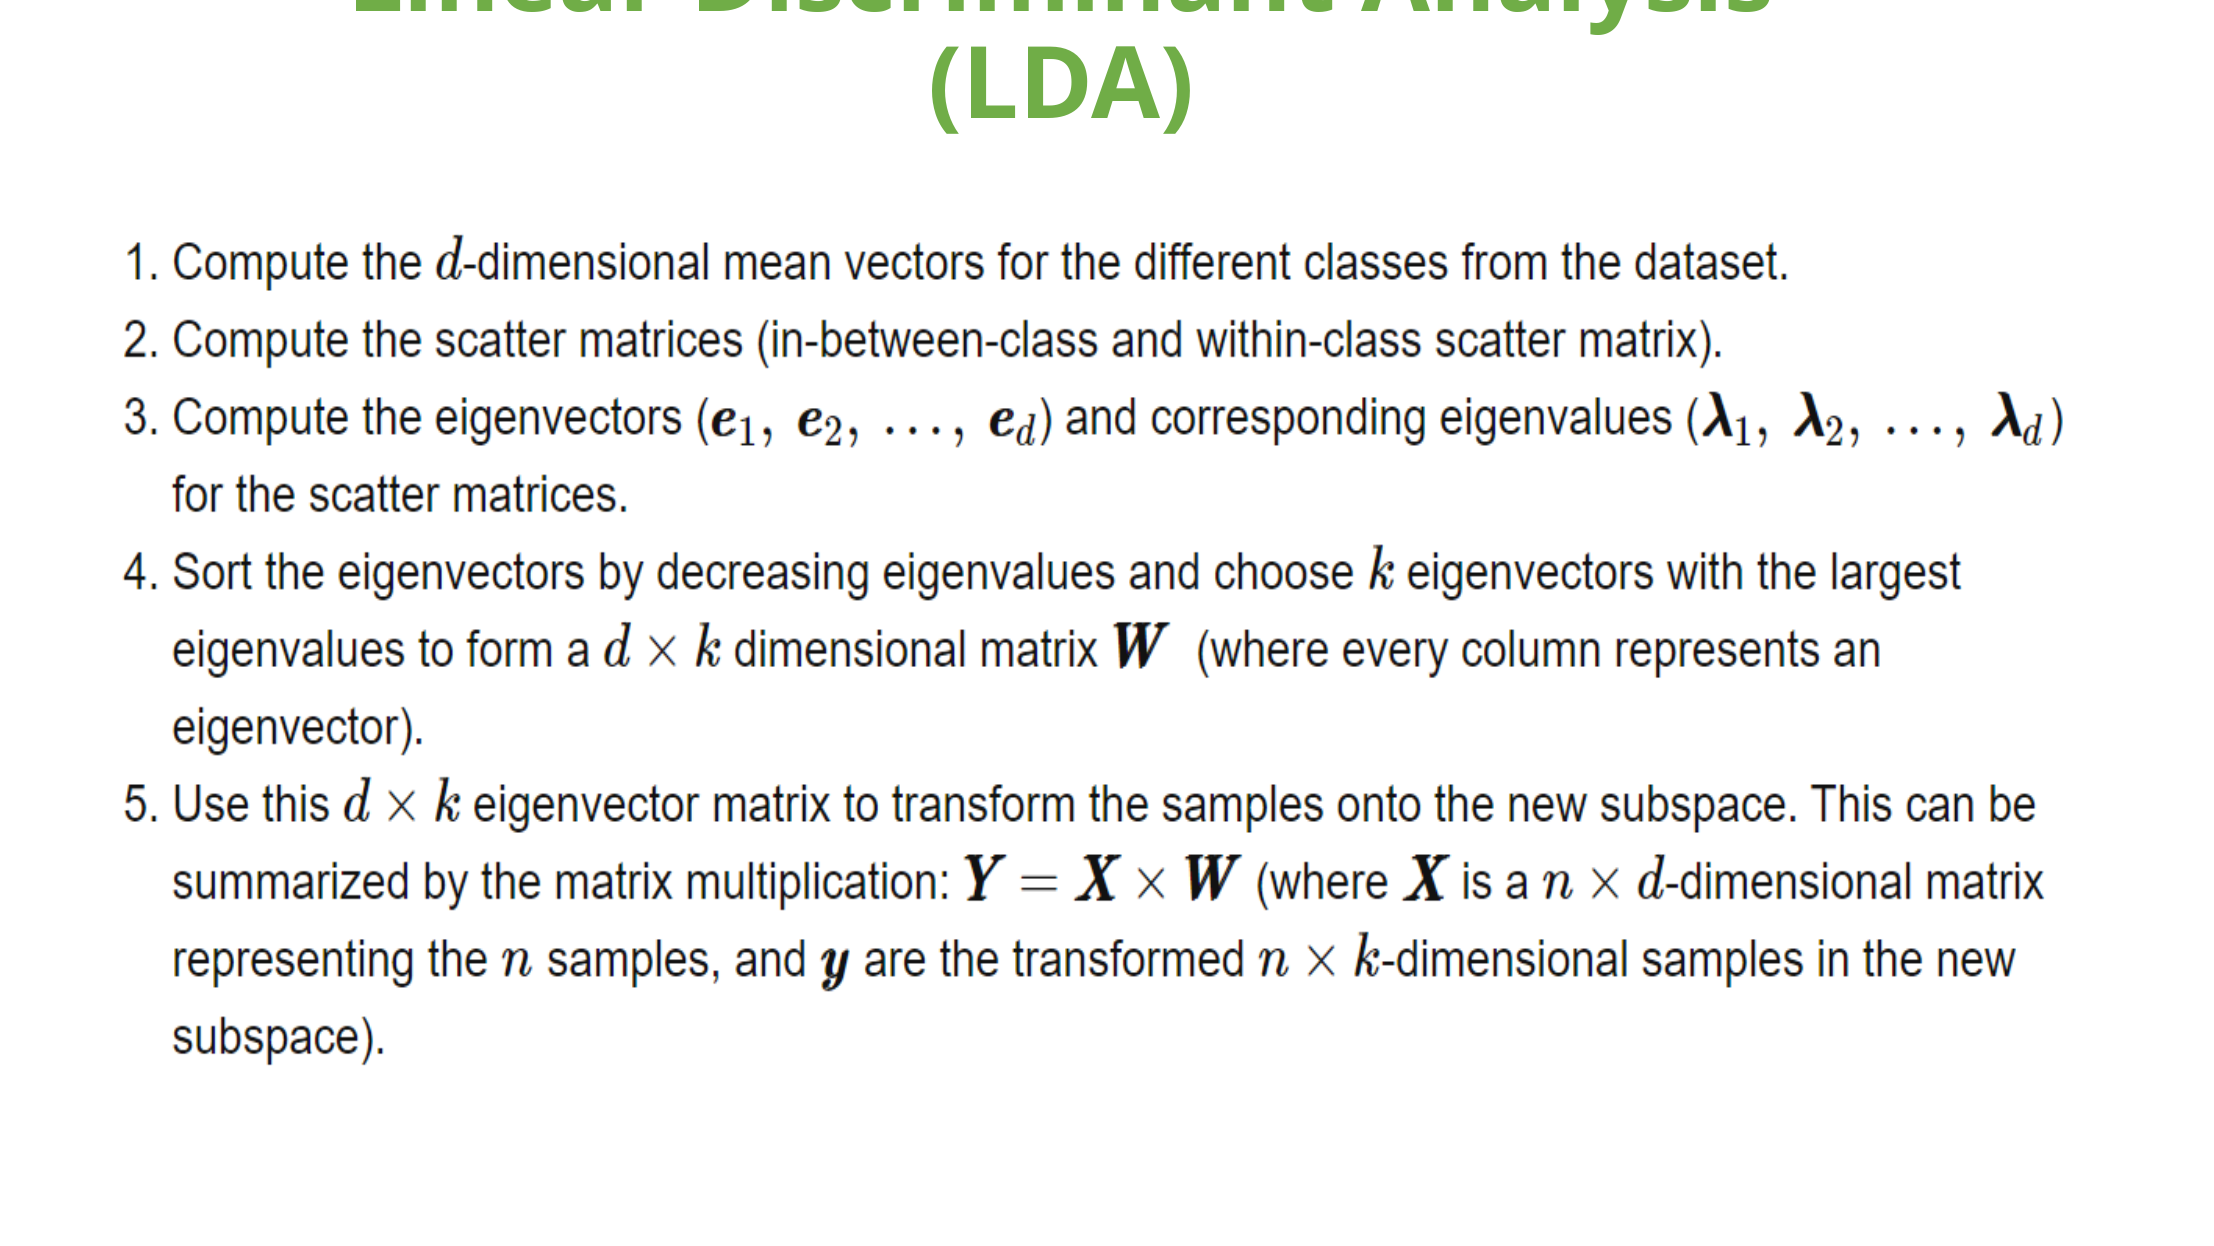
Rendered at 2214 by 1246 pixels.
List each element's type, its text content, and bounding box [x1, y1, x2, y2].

picture [98, 219, 2116, 1092]
title Linear Discriminant Analysis (LDA) [290, 12, 1833, 148]
